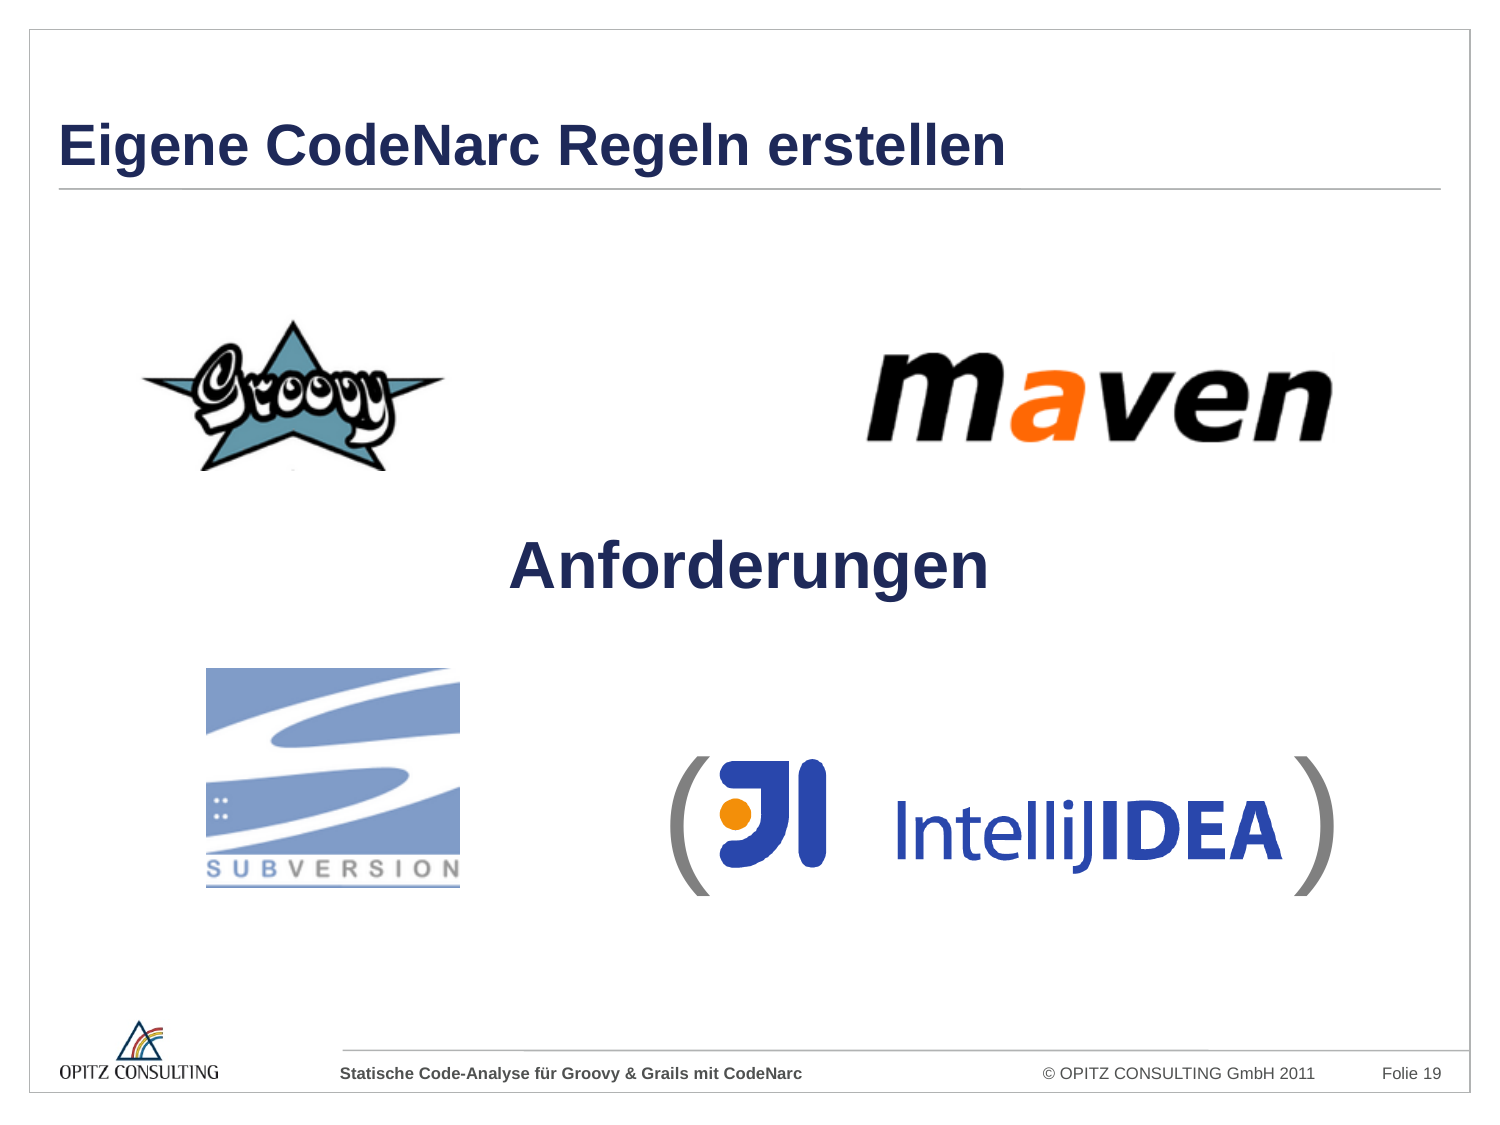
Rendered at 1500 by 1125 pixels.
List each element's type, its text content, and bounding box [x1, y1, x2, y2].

title Eigene CodeNarc Regeln erstellen [59, 35, 1442, 178]
text_box ( ) [646, 708, 1361, 903]
picture [702, 758, 1305, 875]
picture [60, 1019, 218, 1079]
picture [737, 314, 1461, 481]
picture [206, 668, 460, 888]
text_box Anforderungen [494, 514, 1006, 610]
picture [135, 314, 454, 471]
